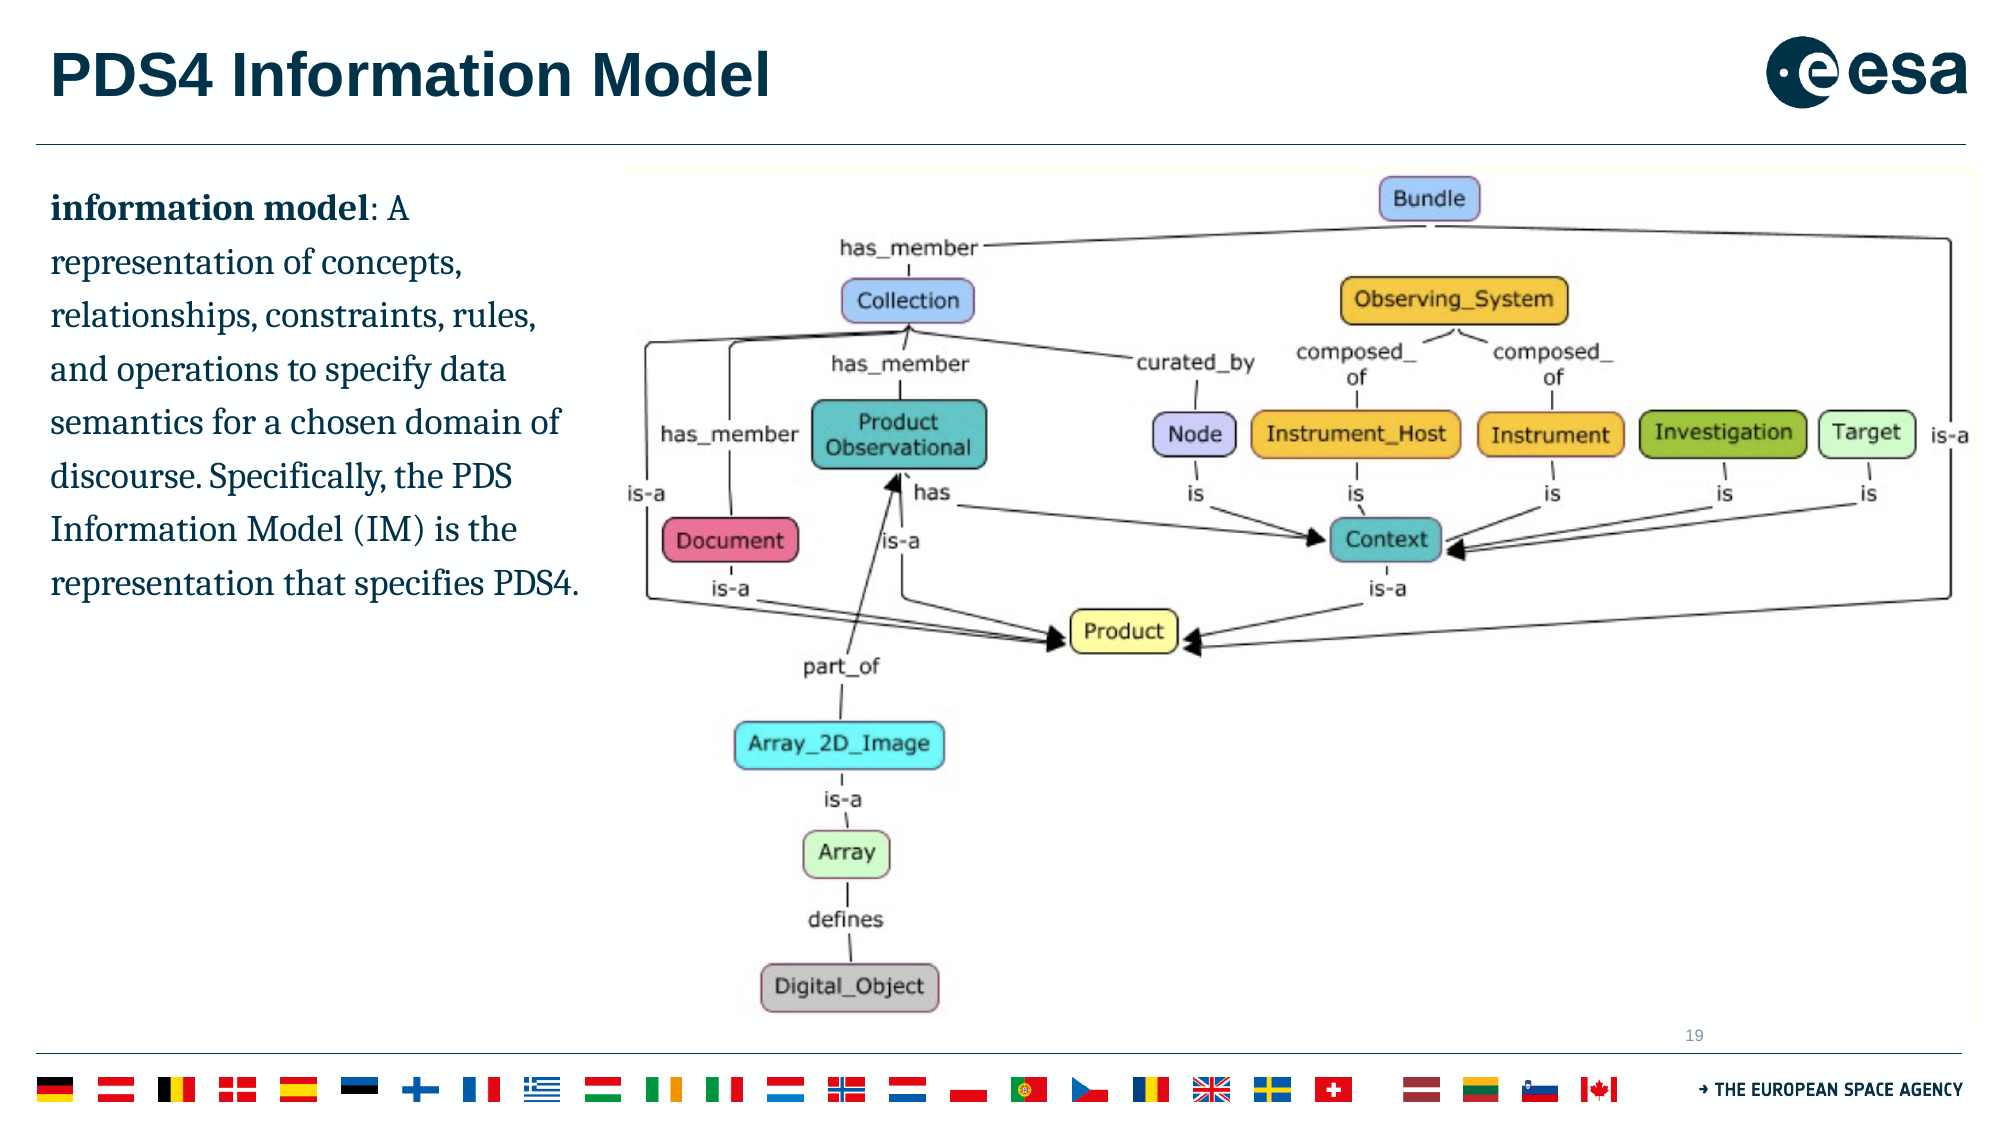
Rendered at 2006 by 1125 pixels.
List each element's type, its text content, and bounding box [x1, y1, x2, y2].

picture [646, 1077, 682, 1102]
picture [1581, 1077, 1617, 1102]
picture [706, 1077, 743, 1102]
picture [585, 1077, 621, 1102]
title PDS4 Information Model [35, 25, 1694, 119]
picture [1254, 1077, 1291, 1102]
list information model: A representation of concepts, relationships, constraints, rules, and operations to specify data semantics for a chosen domain of discourse. Specifically, the PDS Information Model (IM) is the representation that specifies PDS4. [35, 167, 606, 1021]
picture [1403, 1077, 1440, 1102]
picture [98, 1077, 134, 1102]
picture [1133, 1077, 1169, 1102]
picture [524, 1077, 560, 1102]
picture [158, 1077, 195, 1102]
picture [1072, 1077, 1108, 1102]
picture [1522, 1077, 1558, 1102]
picture [828, 1077, 865, 1102]
picture [1315, 1077, 1352, 1102]
picture [950, 1077, 987, 1102]
picture [219, 1077, 256, 1102]
picture [767, 1077, 804, 1102]
picture [1696, 1080, 1966, 1098]
picture [889, 1077, 926, 1102]
picture [623, 0, 2006, 1021]
picture [341, 1077, 378, 1102]
picture [37, 1077, 73, 1102]
picture [463, 1077, 500, 1102]
picture [1011, 1077, 1047, 1102]
picture [280, 1077, 317, 1102]
picture [402, 1077, 439, 1102]
picture [1193, 1077, 1230, 1102]
